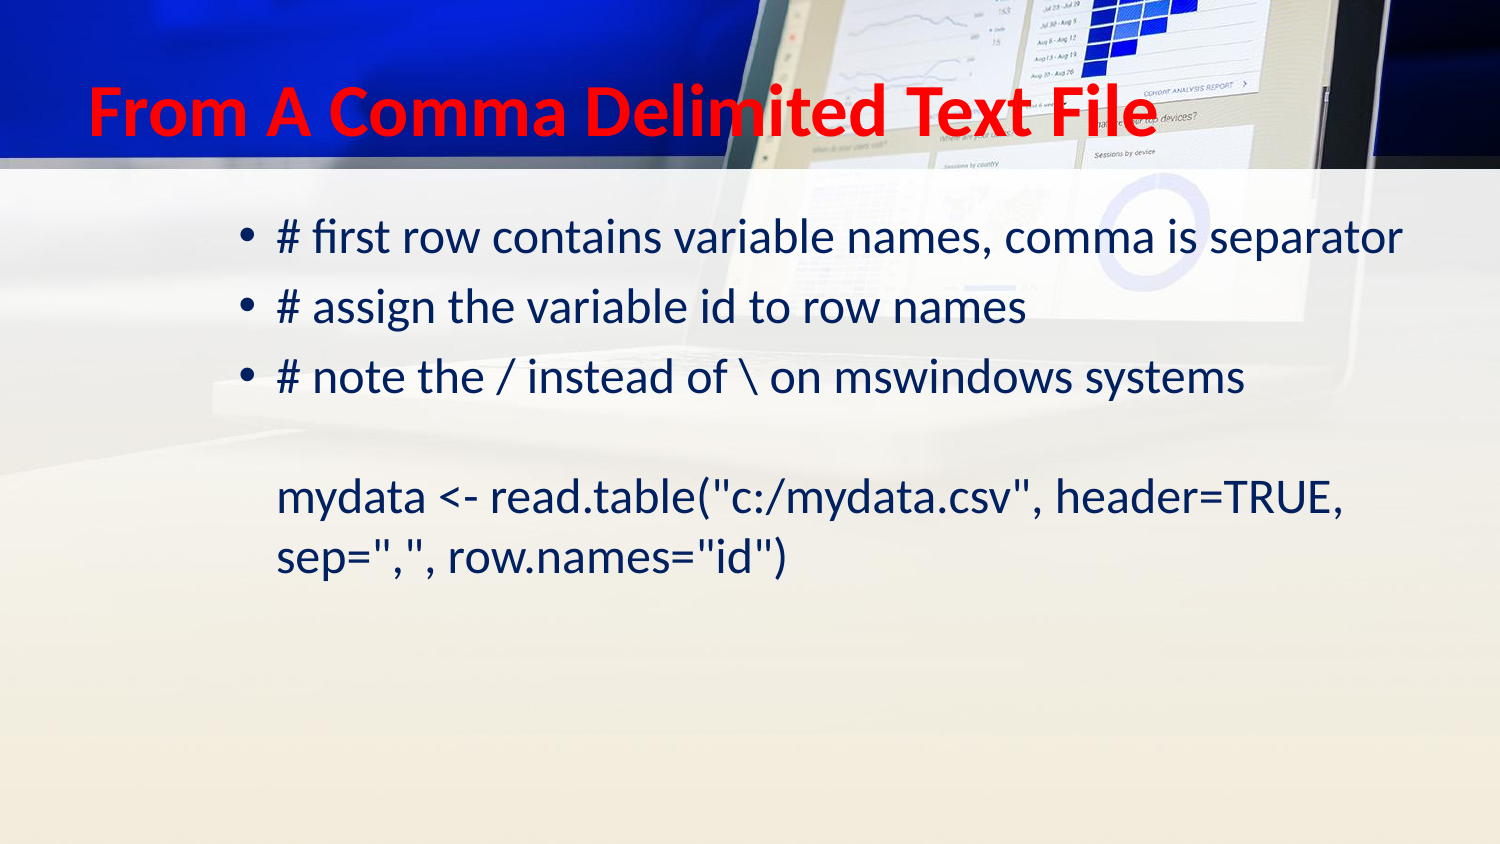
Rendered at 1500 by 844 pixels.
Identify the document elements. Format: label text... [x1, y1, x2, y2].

list # first row contains variable names, comma is separator # assign the variable id to row names # note the / instead of \ on mswindows systems mydata <- read.table("c:/mydata.csv", header=TRUE, sep=",", row.names="id") [73, 196, 1427, 798]
picture [0, 0, 1500, 844]
title From A Comma Delimited Text File [73, 44, 1427, 170]
